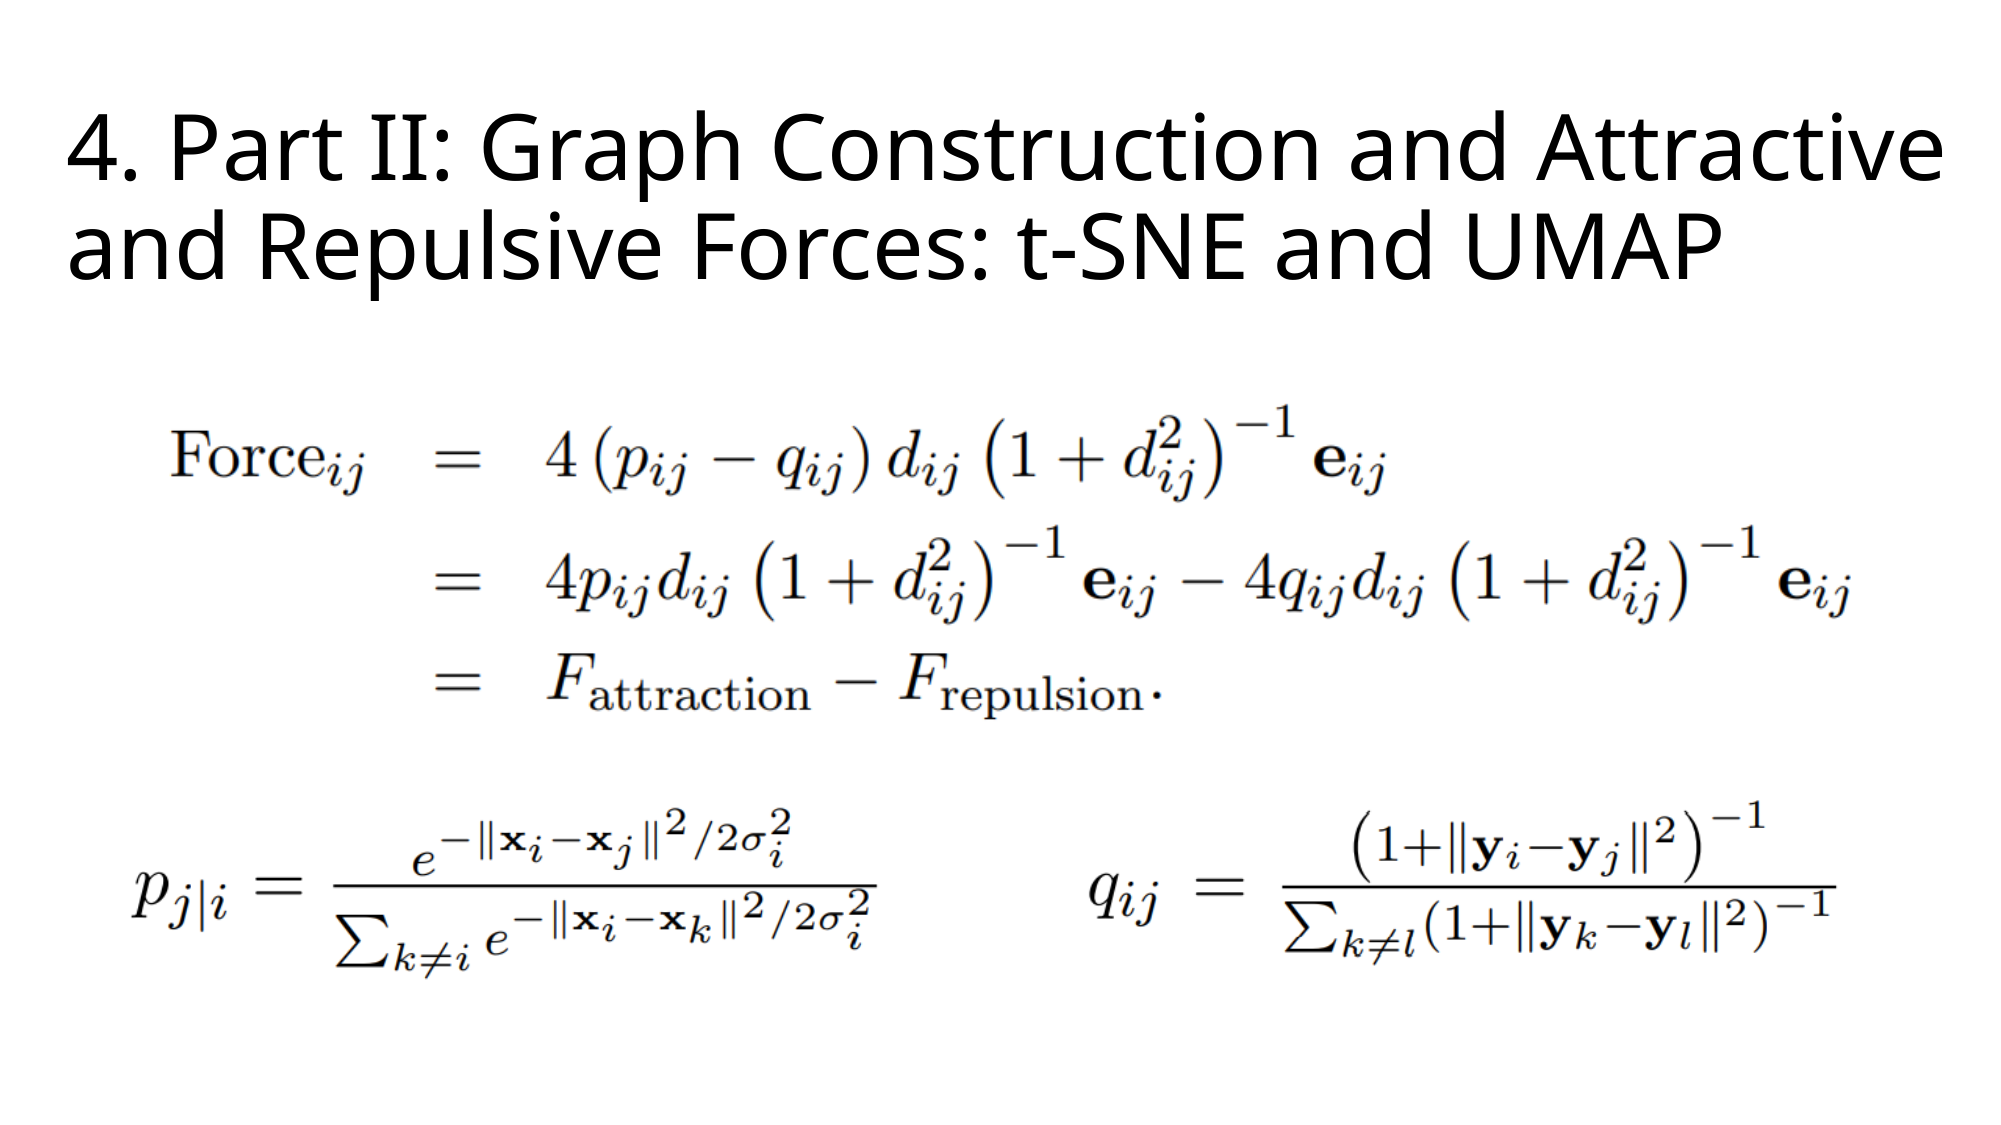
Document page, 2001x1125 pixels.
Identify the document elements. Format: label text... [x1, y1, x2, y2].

picture [1066, 782, 1848, 966]
picture [120, 767, 890, 981]
title 4. Part II: Graph Construction and Attractive and Repulsive Forces: t-SNE and UMAP [51, 38, 1970, 363]
picture [120, 362, 1901, 754]
